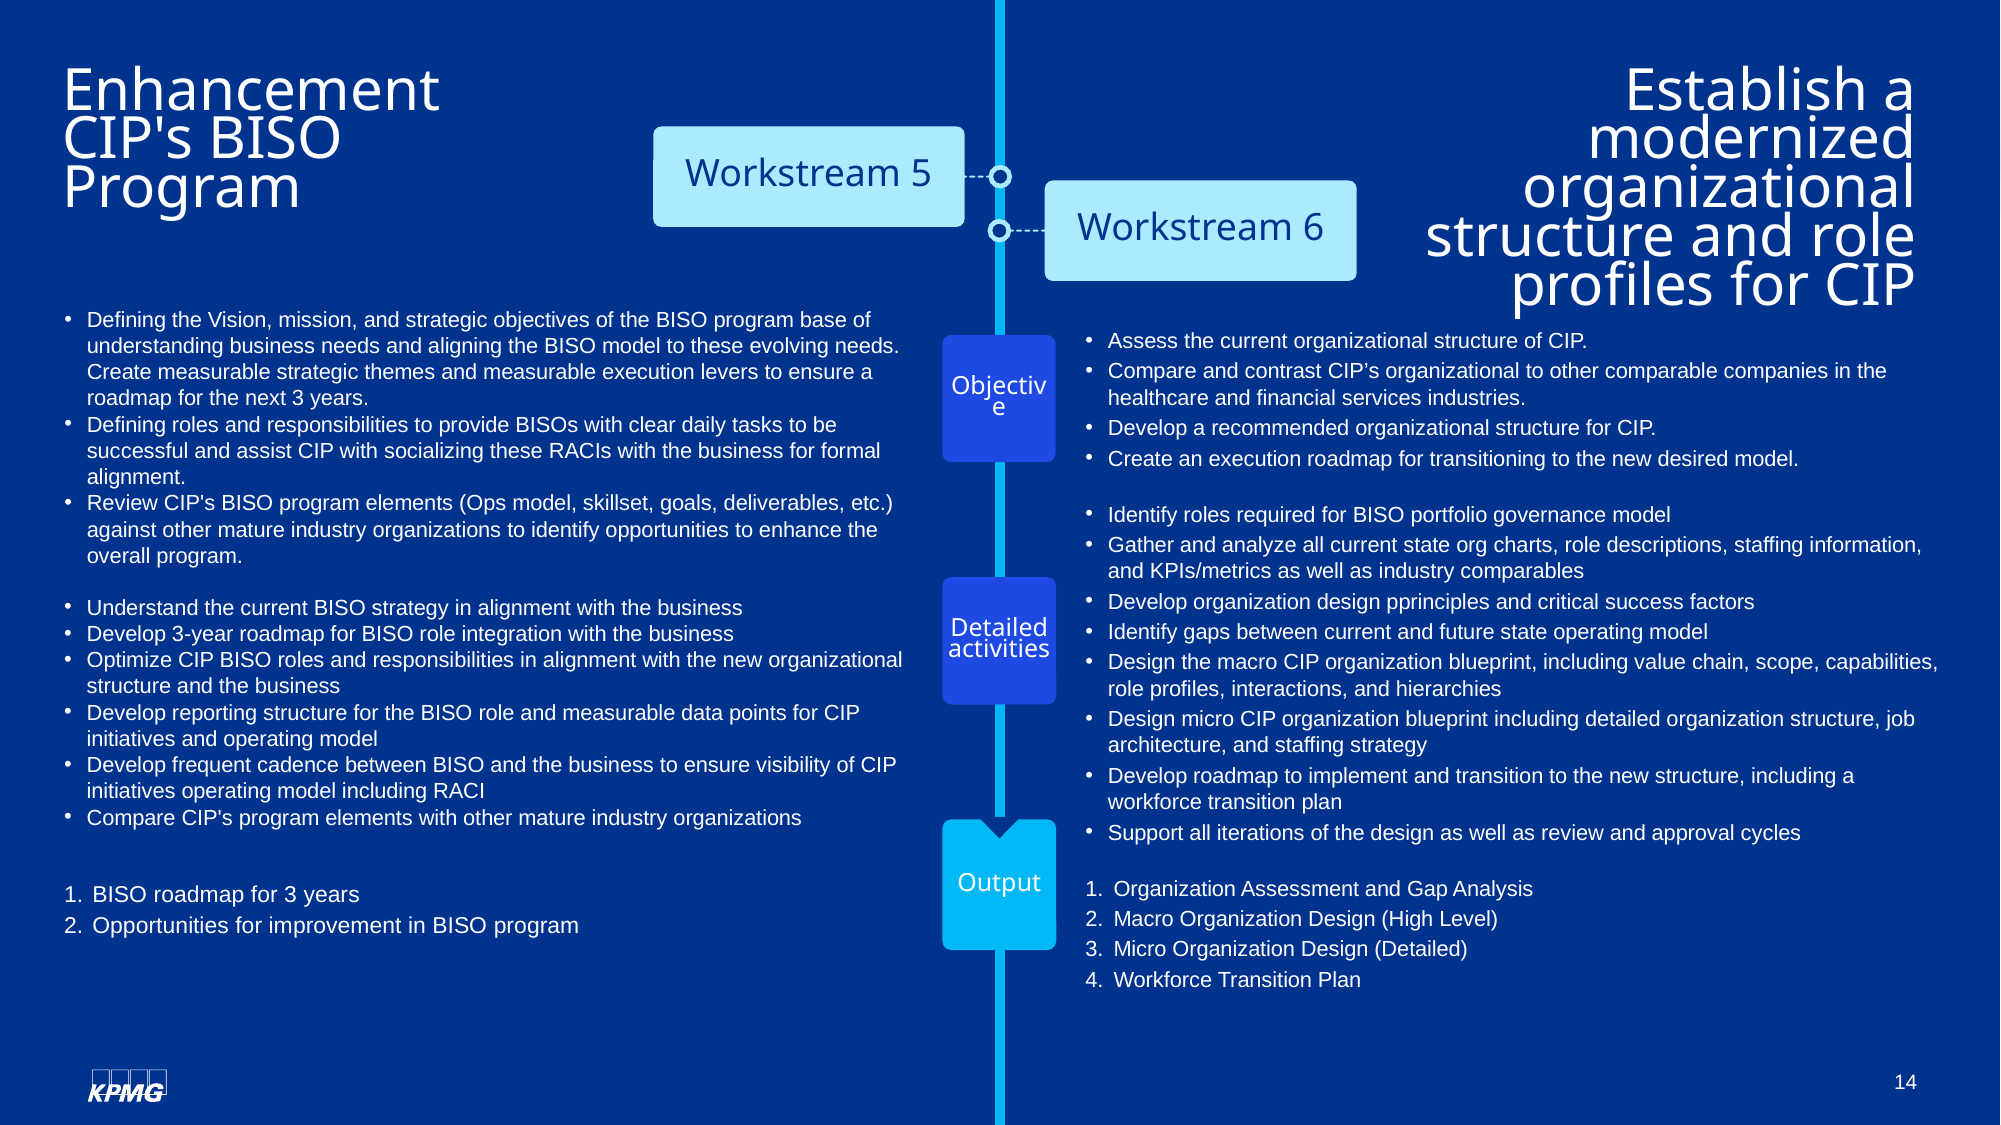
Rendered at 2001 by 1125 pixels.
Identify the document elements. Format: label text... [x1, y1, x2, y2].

text_box Assess the current organizational structure of CIP. Compare and contrast CIP’s organizational to other comparable companies in the healthcare and financial services industries. Develop a recommended organizational structure for CIP. Create an execution roadmap for transitioning to the new desired model. [1085, 326, 1941, 471]
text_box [989, 180, 1357, 281]
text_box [942, 334, 1057, 951]
text_box [1005, 0, 2000, 1125]
title Enhancement CIP's BISO Program [62, 70, 553, 159]
text_box Organization Assessment and Gap Analysis Macro Organization Design (High Level) Micro Organization Design (Detailed) Workforce Transition Plan [1085, 874, 1941, 992]
text_box Establish a modernized organizational structure and role profiles for CIP [1356, 70, 1917, 159]
text_box Understand the current BISO strategy in alignment with the business Develop 3-year roadmap for BISO role integration with the business Optimize CIP BISO roles and responsibilities in alignment with the new organizational structure and the business Develop reporting structure for the BISO role and measurable data points for CIP initiatives and operating model Develop frequent cadence between BISO and the business to ensure visibility of CIP initiatives operating model including RACI Compare CIP's program elements with other mature industry organizations [64, 593, 918, 830]
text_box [87, 1069, 999, 1102]
text_box Defining the Vision, mission, and strategic objectives of the BISO program base of understanding business needs and aligning the BISO model to these evolving needs. Create measurable strategic themes and measurable execution levers to ensure a roadmap for the next 3 years. Defining roles and responsibilities to provide BISOs with clear daily tasks to be successful and assist CIP with socializing these RACIs with the business for formal alignment. Review CIP's BISO program elements (Ops model, skillset, goals, deliverables, etc.) against other mature industry organizations to identify opportunities to enhance the overall program. [64, 305, 922, 568]
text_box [1001, 1069, 1918, 1102]
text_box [653, 126, 1010, 227]
text_box [0, 0, 995, 1125]
text_box BISO roadmap for 3 years Opportunities for improvement in BISO program [64, 879, 920, 939]
text_box Identify roles required for BISO portfolio governance model Gather and analyze all current state org charts, role descriptions, staffing information, and KPIs/metrics as well as industry comparables Develop organization design pprinciples and critical success factors Identify gaps between current and future state operating model Design the macro CIP organization blueprint, including value chain, scope, capabilities, role profiles, interactions, and hierarchies Design micro CIP organization blueprint including detailed organization structure, job architecture, and staffing strategy Develop roadmap to implement and transition to the new structure, including a workforce transition plan Support all iterations of the design as well as review and approval cycles [1085, 500, 1941, 845]
